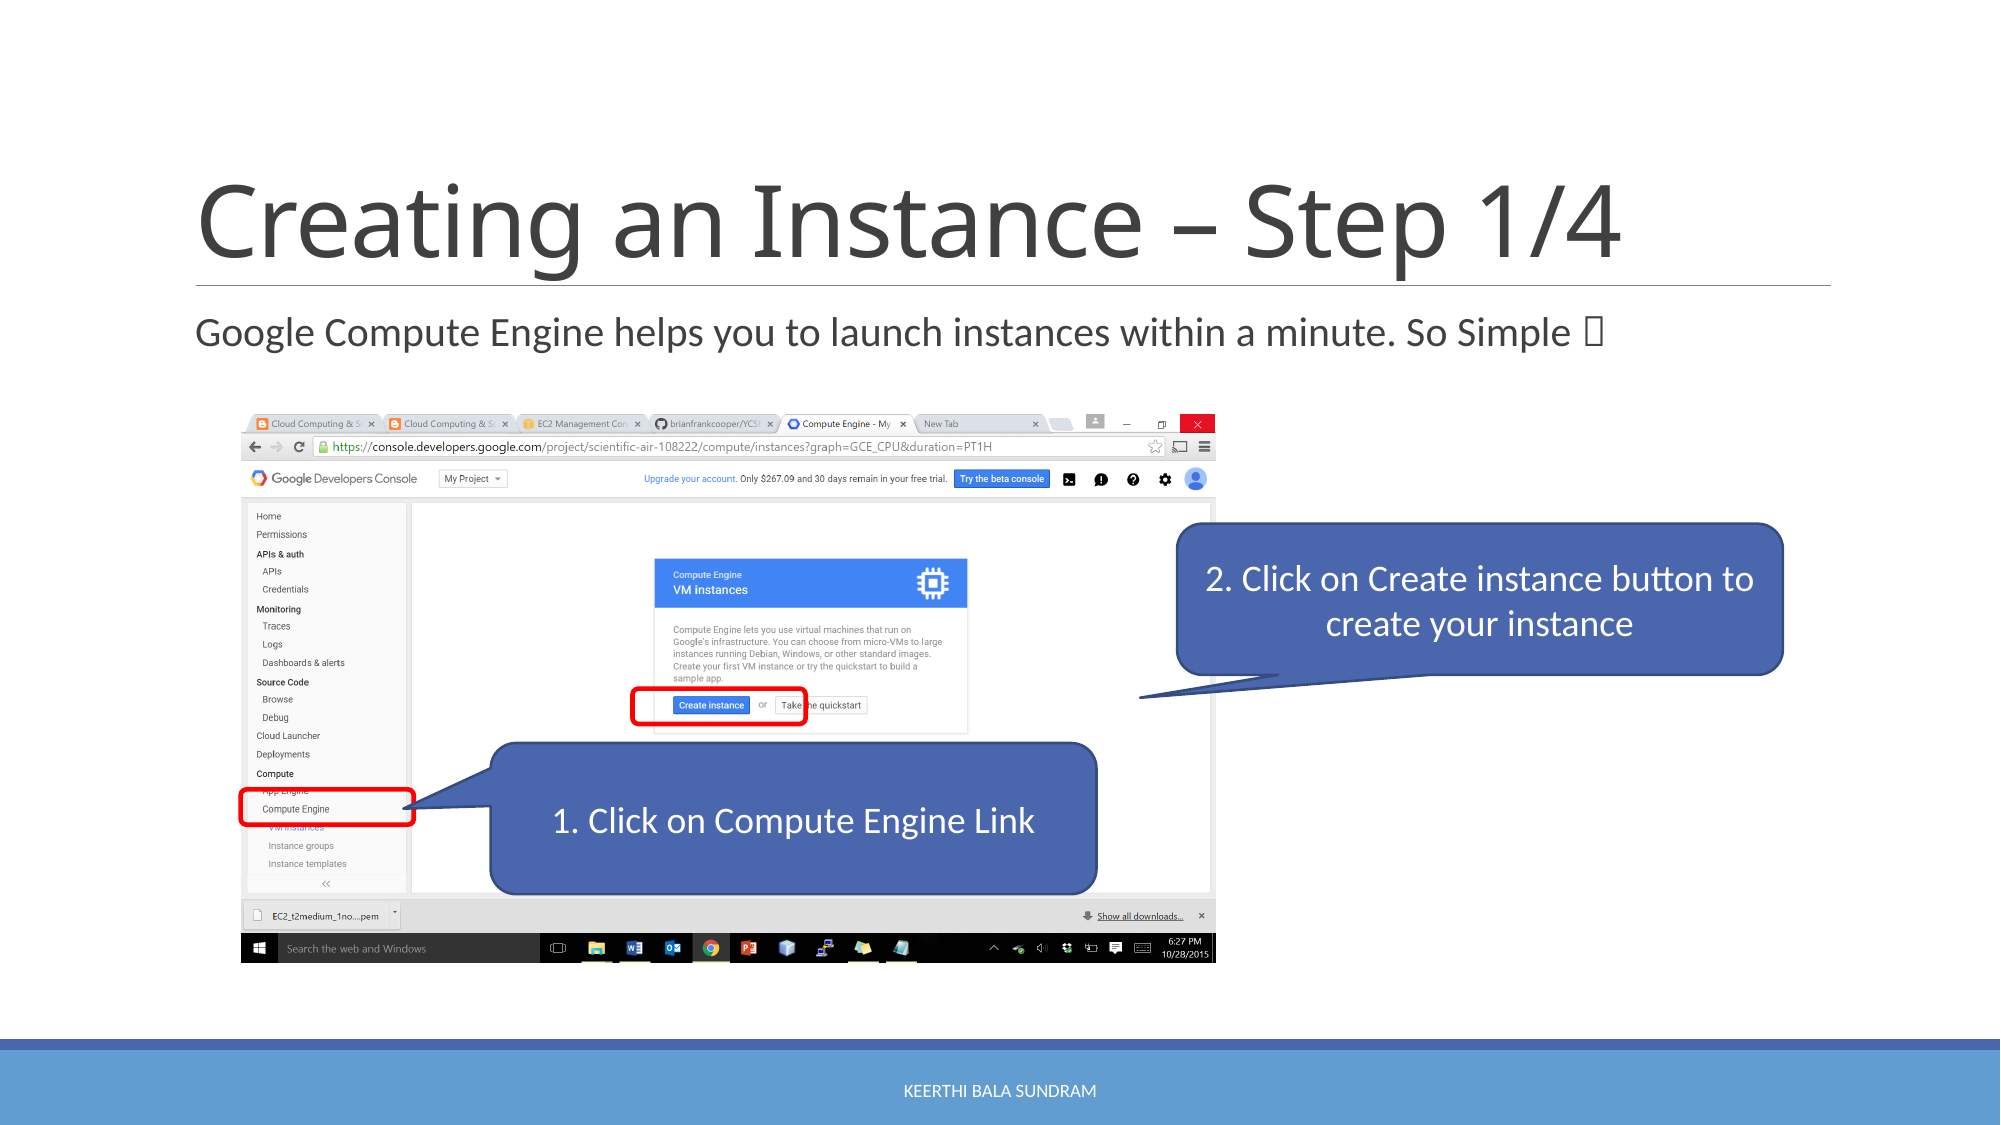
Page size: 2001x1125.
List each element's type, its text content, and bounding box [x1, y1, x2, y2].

picture [240, 413, 1217, 964]
title Creating an Instance – Step 1/4 [180, 47, 1830, 285]
text_box 2. Click on Create instance button to create your instance [1224, 522, 1785, 693]
footer Keerthi Bala Sundram [604, 1059, 1396, 1120]
list Google Compute Engine helps you to launch instances within a minute. So Simple  [180, 302, 1830, 963]
